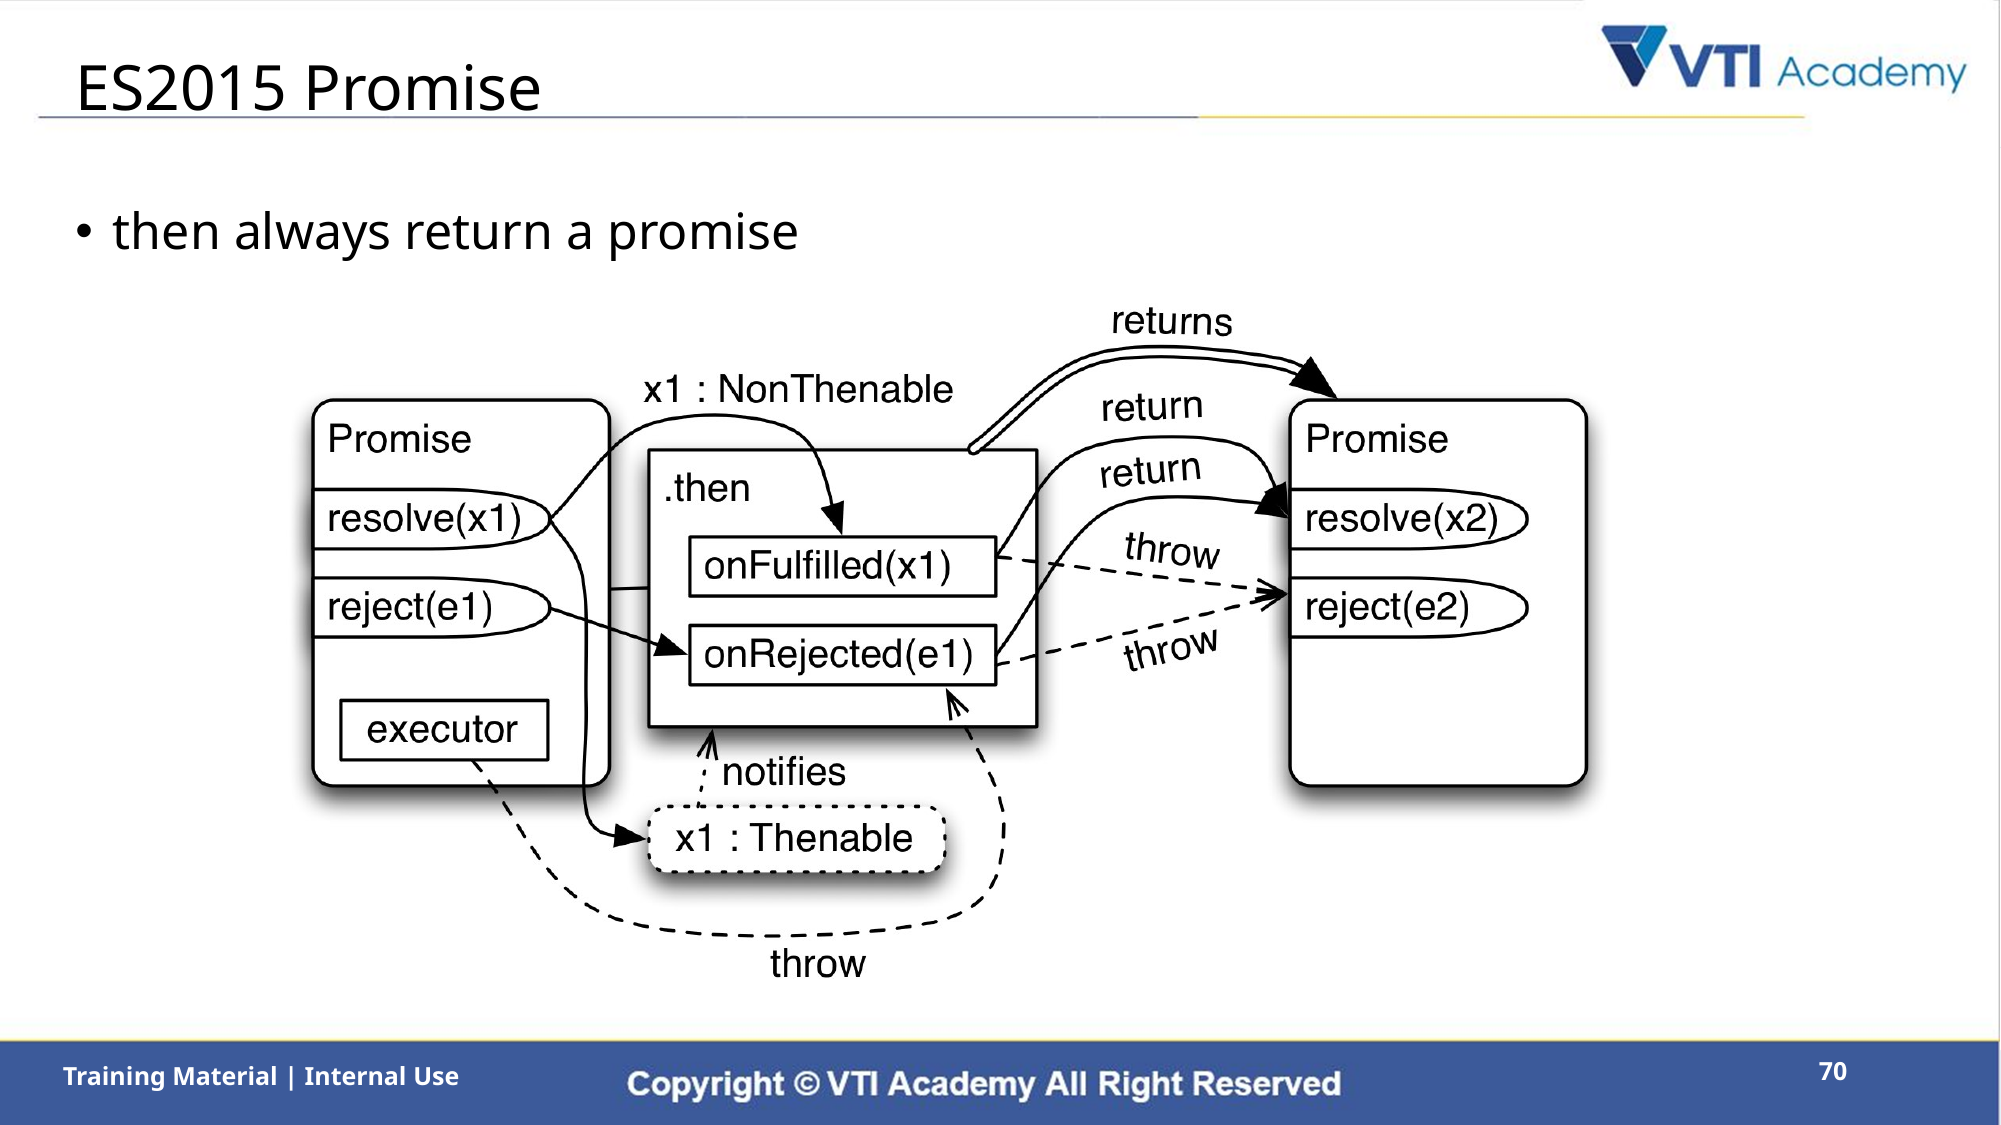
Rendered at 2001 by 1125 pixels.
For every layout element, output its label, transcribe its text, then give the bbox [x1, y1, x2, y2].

list then always return a promise [60, 198, 1863, 1043]
picture [0, 0, 2001, 1125]
footer Training Material | Internal Use [0, 1045, 523, 1106]
title ES2015 Promise [60, 33, 1401, 132]
slide_number 70 [1412, 1042, 1863, 1103]
